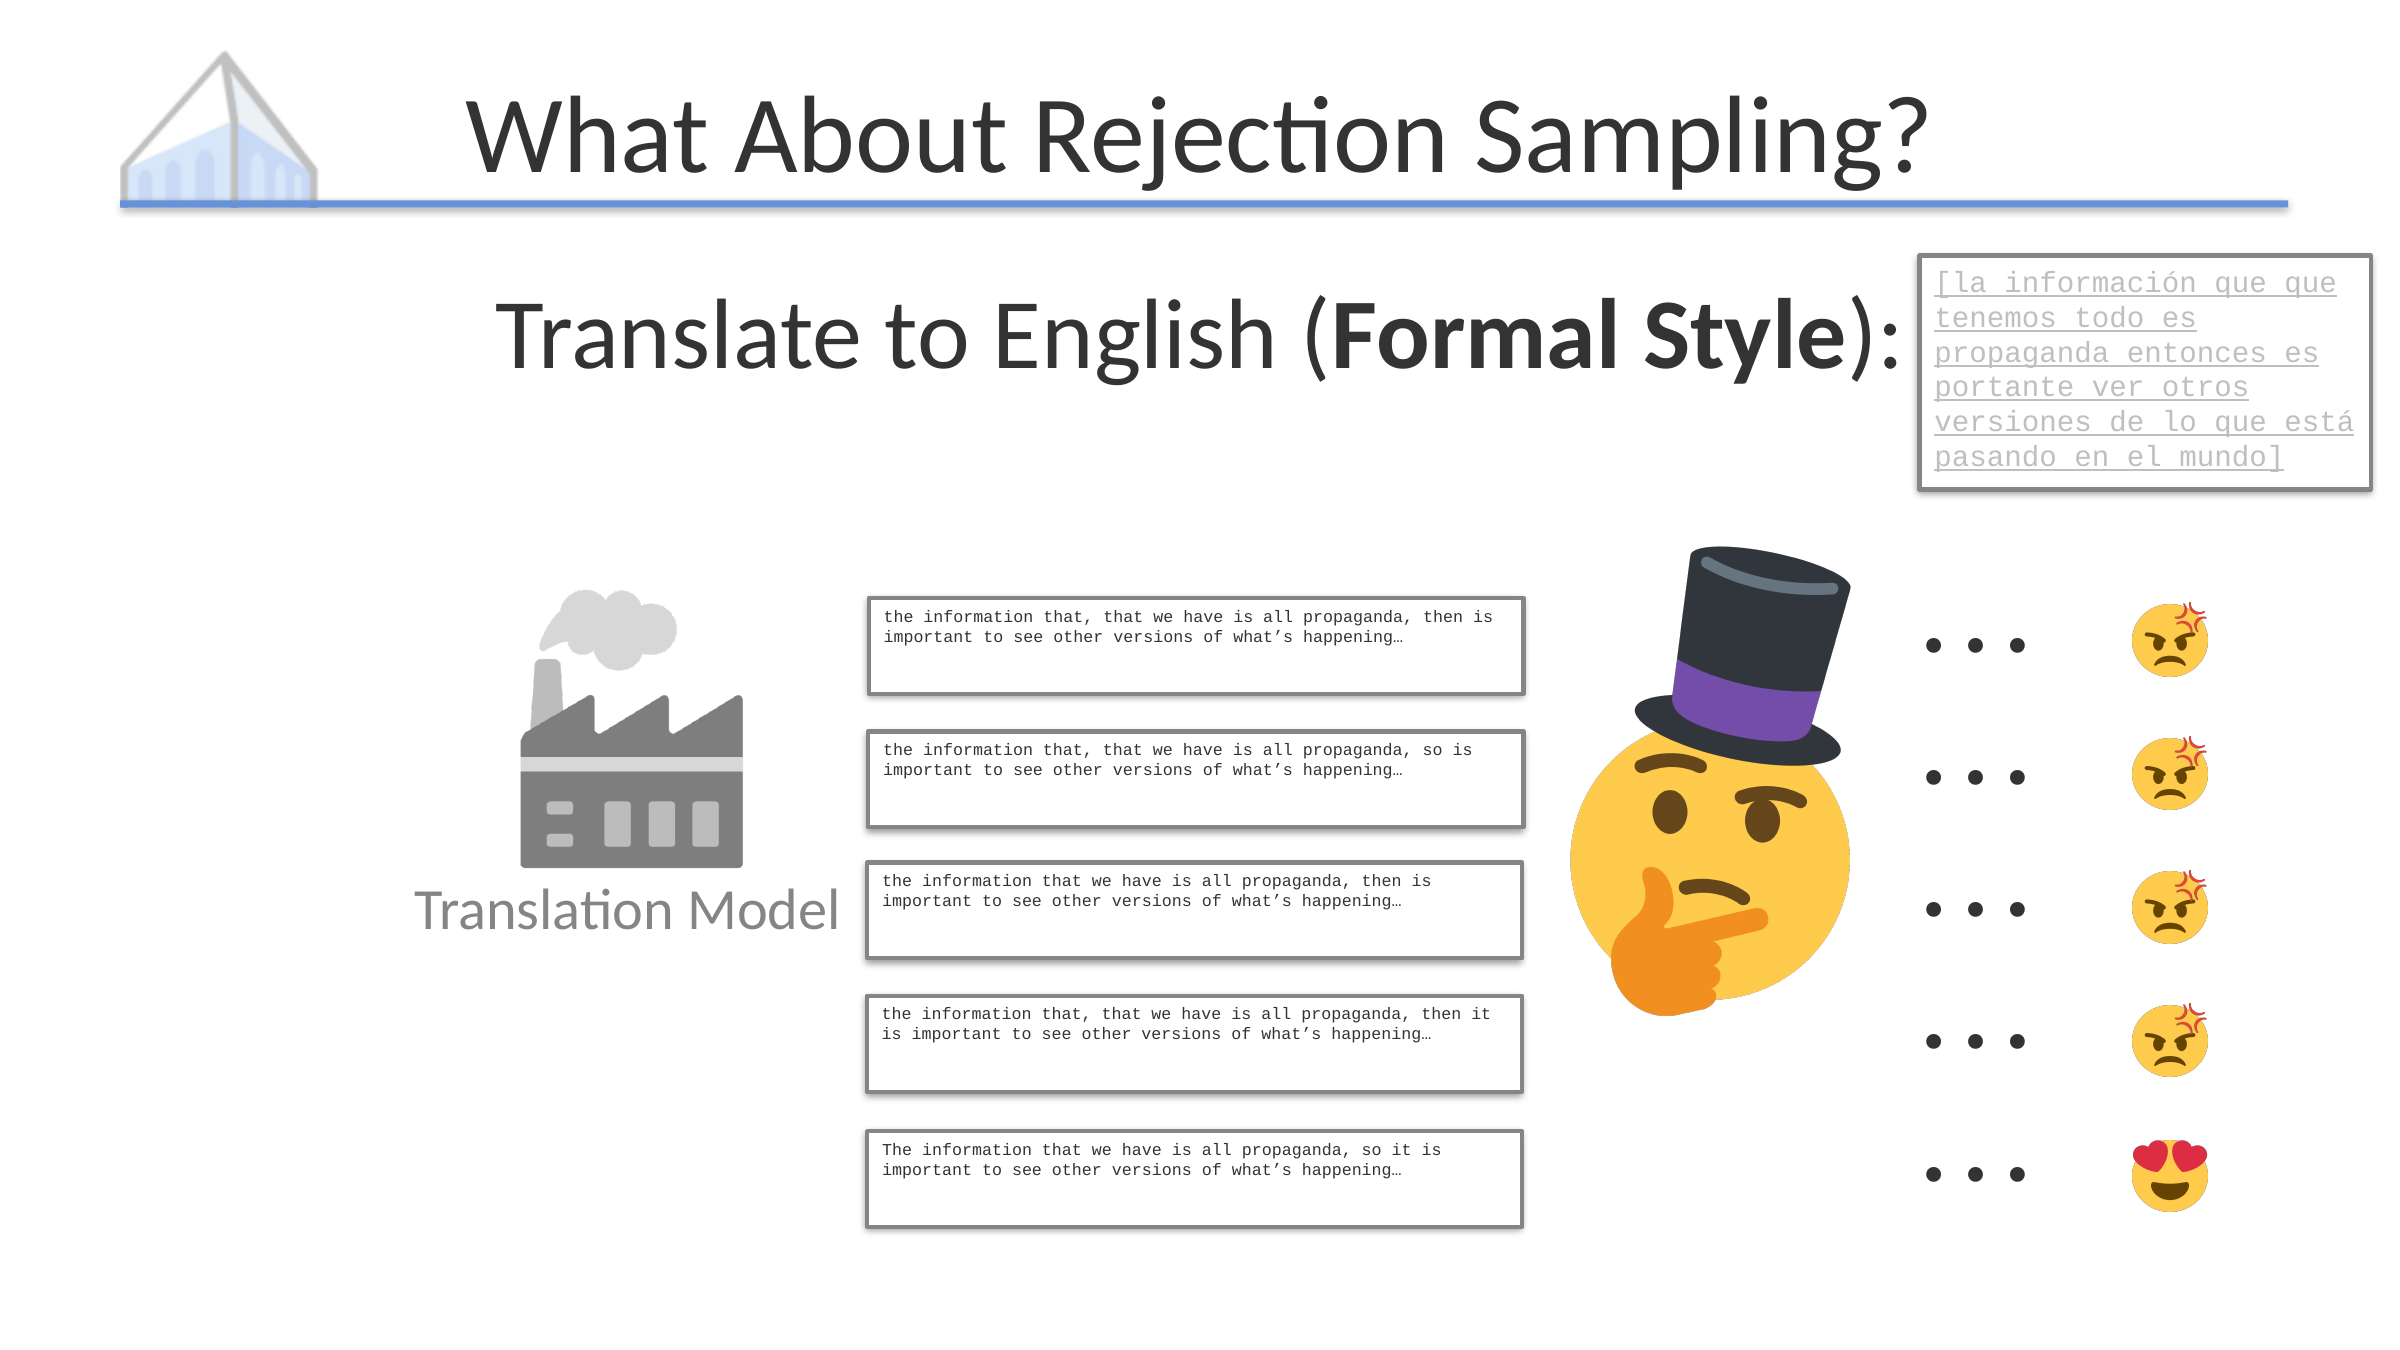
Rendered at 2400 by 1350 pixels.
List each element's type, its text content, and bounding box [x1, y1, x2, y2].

text_box the information that, that we have is all propaganda, then is important to see other versions of what’s happening… [867, 596, 1526, 696]
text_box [2132, 736, 2208, 811]
text_box … [1898, 816, 2054, 915]
text_box the information that we have is all propaganda, then is important to see other versions of what’s happening… [865, 860, 1524, 960]
text_box … [1898, 1047, 2054, 1213]
title What About Rejection Sampling? [0, 28, 2400, 228]
text_box the information that, that we have is all propaganda, then it is important to see other versions of what’s happening… [865, 994, 1524, 1094]
text_box … [1898, 915, 2054, 1047]
text_box [la información que que tenemos todo es propaganda entonces es portante ver otros versiones de lo que está pasando en el mundo] [1917, 253, 2373, 492]
picture [2183, 598, 2193, 603]
picture [2183, 999, 2193, 1004]
text_box the information that, that we have is all propaganda, so is important to see other versions of what’s happening… [866, 729, 1526, 829]
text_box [2132, 870, 2208, 944]
picture [2132, 1140, 2208, 1213]
text_box … [1898, 518, 2054, 650]
picture [1562, 532, 1877, 1016]
text_box … [1898, 650, 2054, 816]
text_box Translate to English (Formal Style): [238, 261, 1912, 456]
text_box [2132, 603, 2208, 677]
text_box The information that we have is all propaganda, so it is important to see other versions of what’s happening… [865, 1129, 1524, 1229]
list Translation Model [156, 858, 1099, 955]
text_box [2132, 1004, 2208, 1078]
picture [480, 587, 763, 870]
